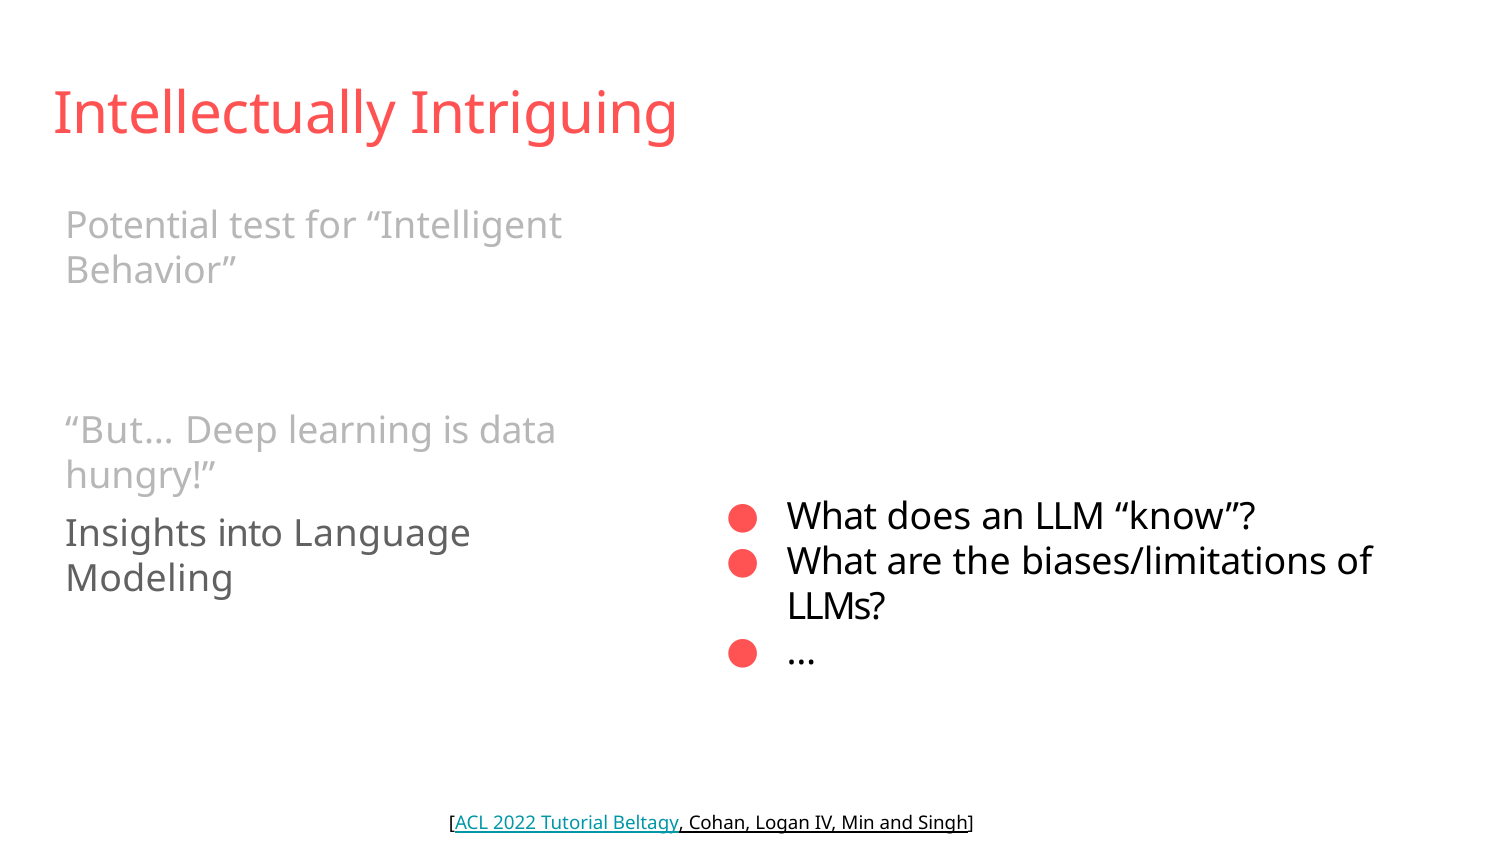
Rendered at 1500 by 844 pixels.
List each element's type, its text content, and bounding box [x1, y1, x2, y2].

text_box What does an LLM “know”? What are the biases/limitations of LLMs? … [724, 444, 1444, 672]
text_box Potential test for “Intelligent Behavior” “But… Deep learning is data hungry!” [63, 199, 692, 497]
title Intellectually Intriguing [51, 72, 1449, 216]
text_box [ACL 2022 Tutorial Beltagy, Cohan, Logan IV, Min and Singh] [424, 798, 999, 844]
text_box Insights into Language Modeling [63, 506, 623, 599]
